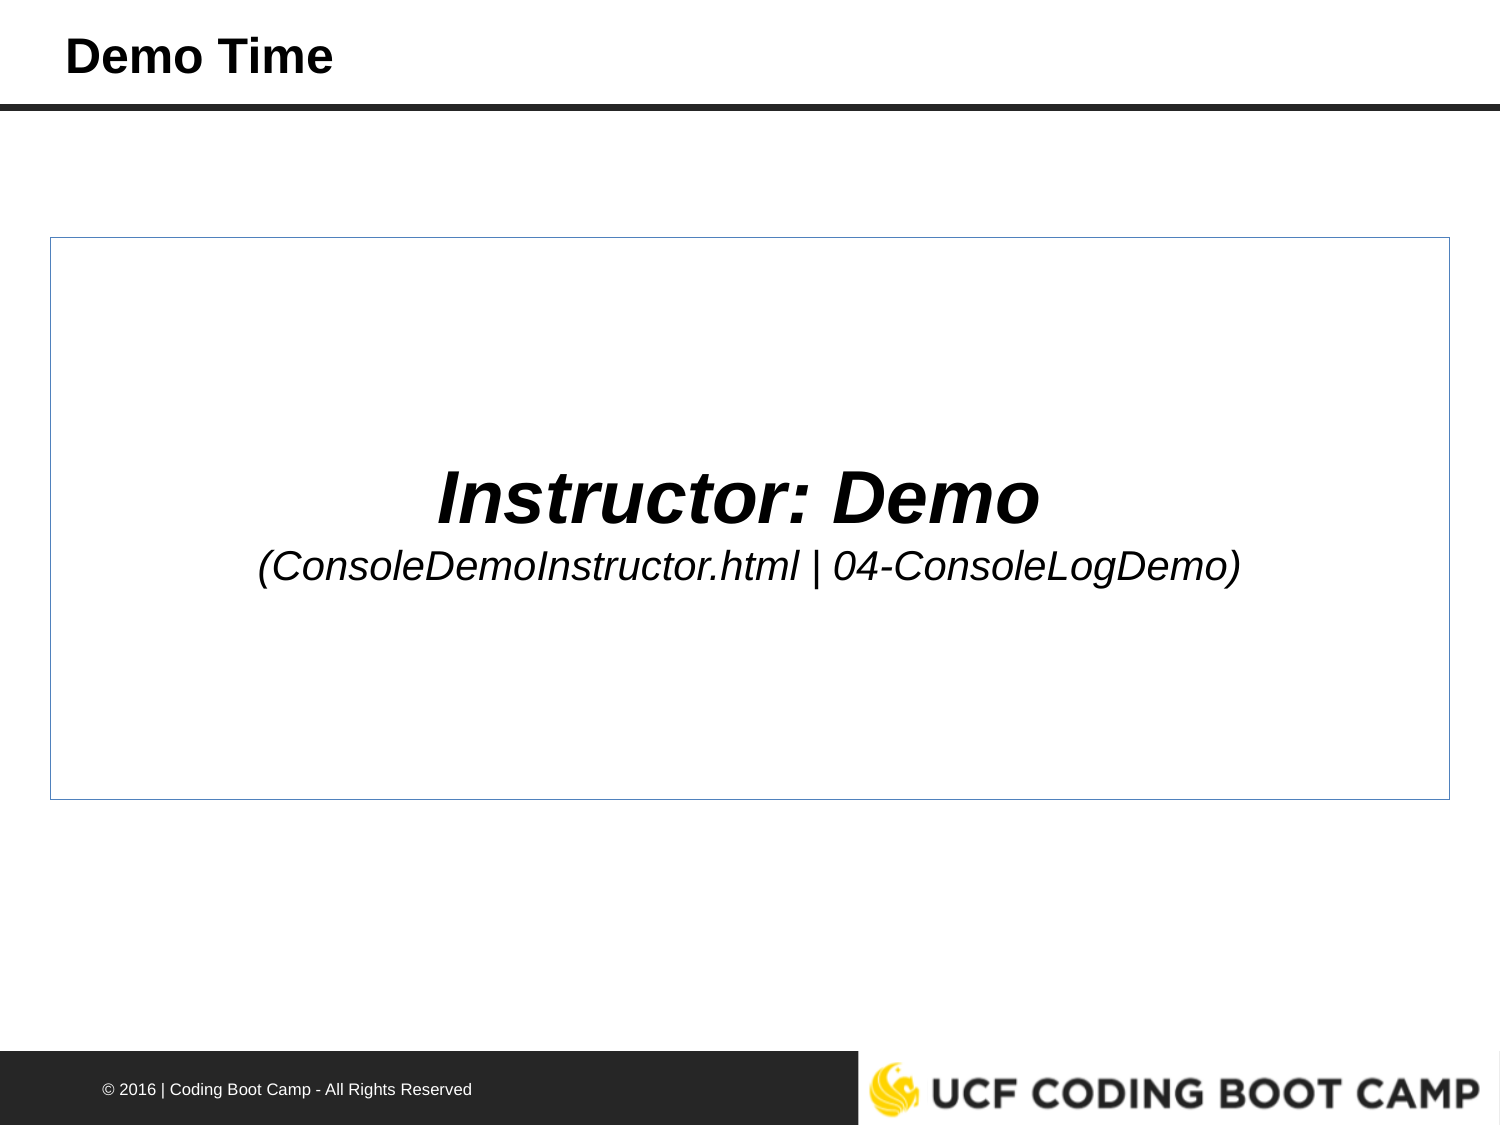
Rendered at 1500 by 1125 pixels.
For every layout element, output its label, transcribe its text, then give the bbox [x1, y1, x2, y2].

text_box Instructor: Demo (ConsoleDemoInstructor.html | 04-ConsoleLogDemo) [50, 237, 1450, 800]
title Demo Time [50, 0, 948, 108]
picture [858, 1051, 1500, 1125]
